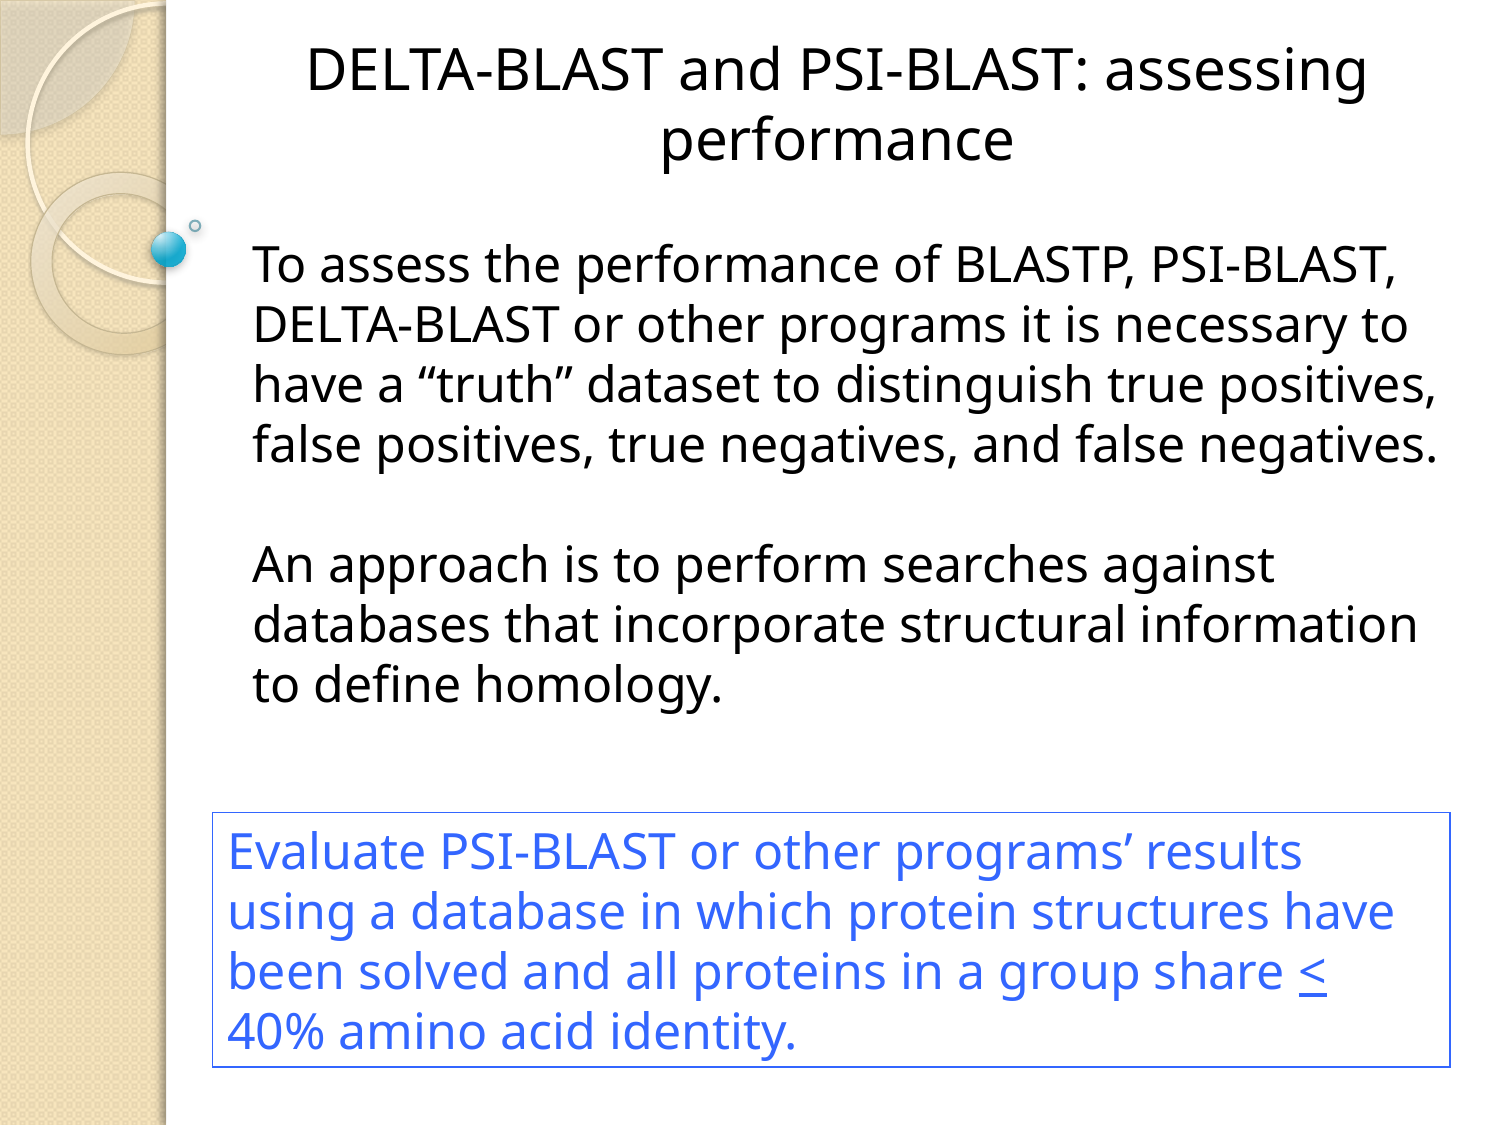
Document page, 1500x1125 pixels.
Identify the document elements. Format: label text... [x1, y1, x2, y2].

text_box DELTA-BLAST and PSI-BLAST: assessing performance [187, 24, 1488, 180]
text_box Evaluate PSI-BLAST or other programs’ results using a database in which protein structures have been solved and all proteins in a group share < 40% amino acid identity. [212, 812, 1450, 1068]
text_box To assess the performance of BLASTP, PSI-BLAST, DELTA-BLAST or other programs it is necessary to have a “truth” dataset to distinguish true positives, false positives, true negatives, and false negatives. An approach is to perform searches against databases that incorporate structural information to define homology. [237, 224, 1463, 720]
